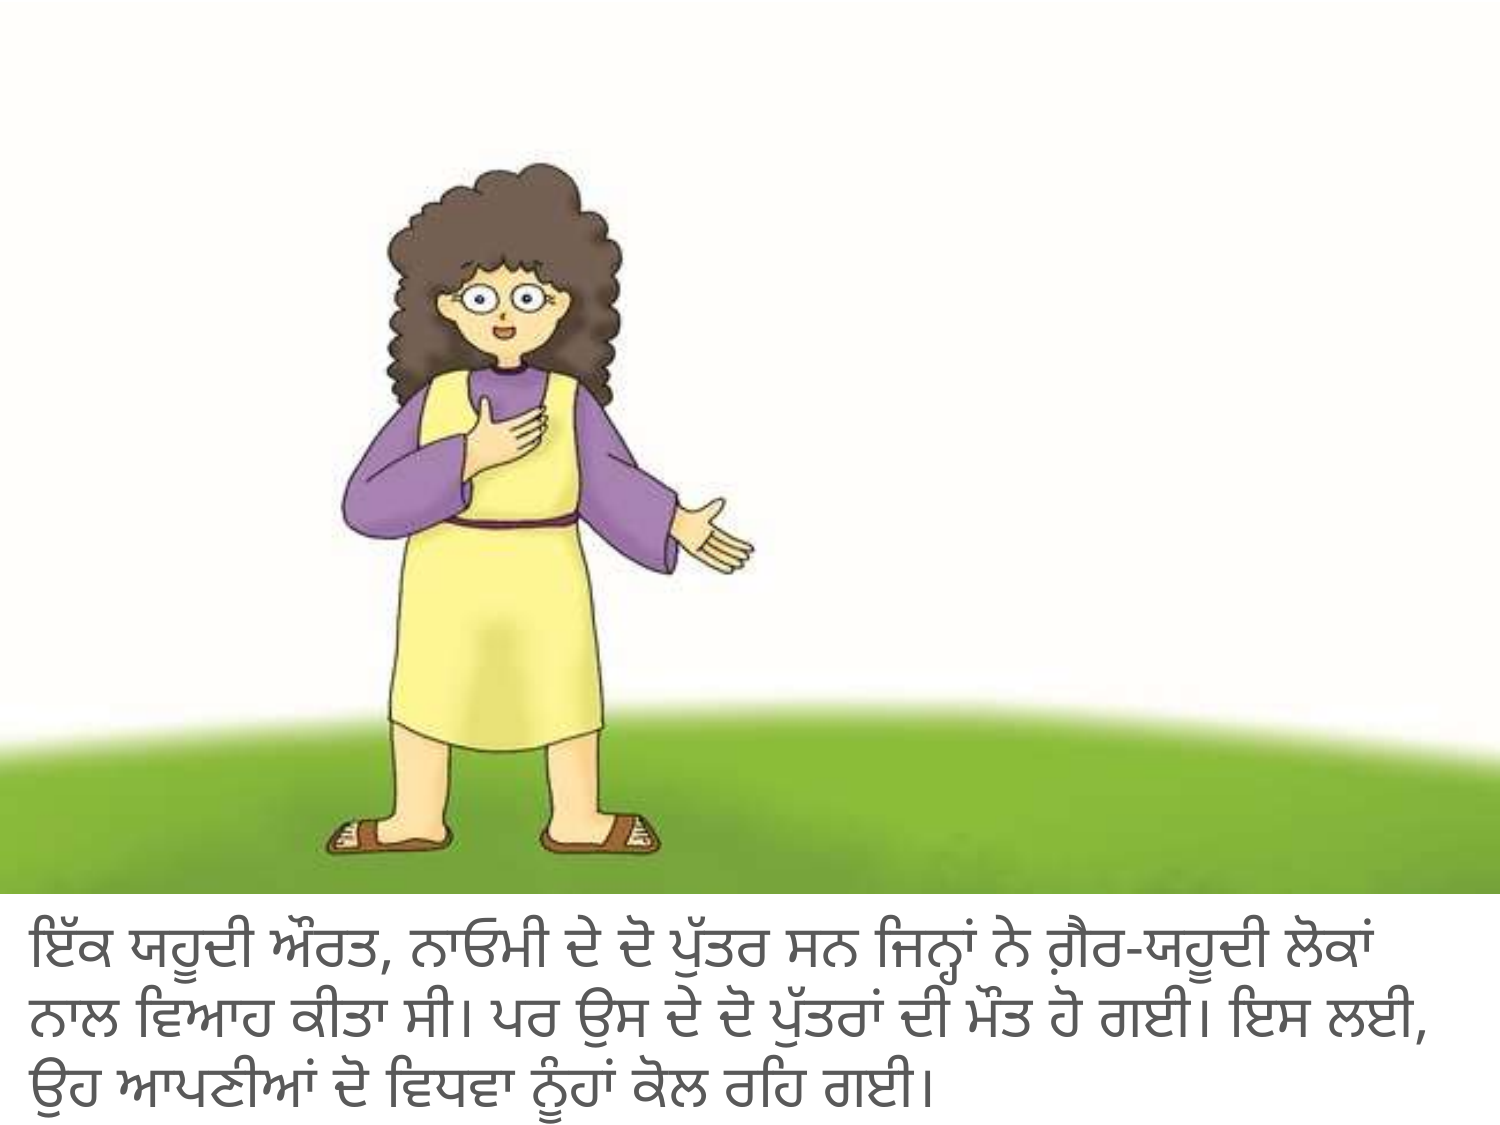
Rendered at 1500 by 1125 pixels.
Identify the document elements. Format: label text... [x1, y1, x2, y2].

text_box ਇੱਕ ਯਹੂਦੀ ਔਰਤ, ਨਾਓਮੀ ਦੇ ਦੋ ਪੁੱਤਰ ਸਨ ਜਿਨ੍ਹਾਂ ਨੇ ਗ਼ੈਰ-ਯਹੂਦੀ ਲੋਕਾਂ ਨਾਲ ਵਿਆਹ ਕੀਤਾ ਸੀ। ਪਰ ਉਸ ਦੇ ਦੋ ਪੁੱਤਰਾਂ ਦੀ ਮੌਤ ਹੋ ਗਈ। ਇਸ ਲਈ, ਉਹ ਆਪਣੀਆਂ ਦੋ ਵਿਧਵਾ ਨੂੰਹਾਂ ਕੋਲ ਰਹਿ ਗਈ। [14, 901, 1486, 1125]
picture [0, 1, 1500, 894]
